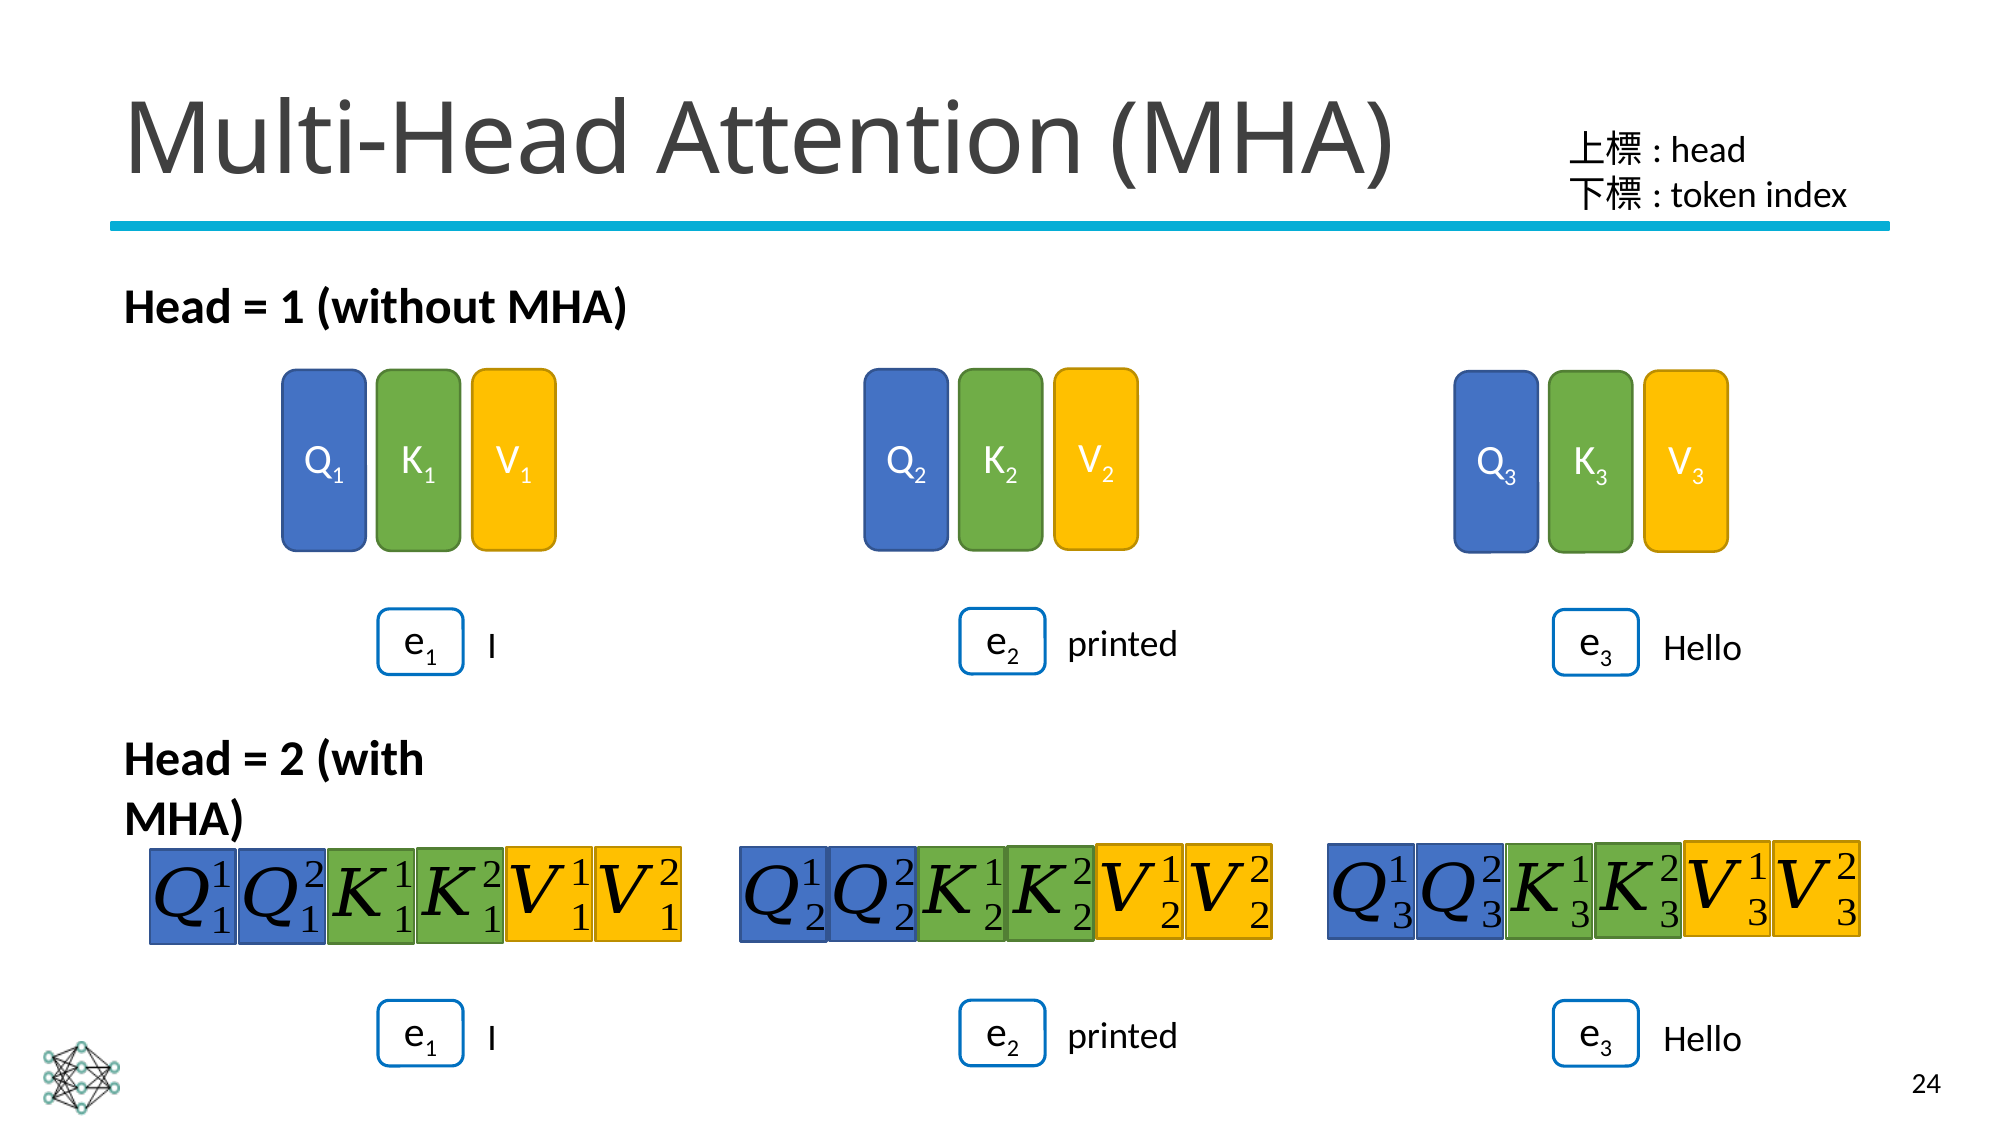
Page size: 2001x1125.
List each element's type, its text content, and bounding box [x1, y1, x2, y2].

text_box I [472, 613, 512, 674]
picture [43, 1041, 120, 1116]
text_box Head = 1 (without MHA) [108, 265, 655, 341]
text_box K2 [957, 367, 1044, 552]
text_box Hello [1648, 1006, 1758, 1066]
text_box K1 [375, 368, 462, 553]
text_box K3 [1547, 369, 1634, 554]
text_box Q2 [863, 367, 950, 552]
text_box e3 [1552, 608, 1640, 677]
text_box V2 [1053, 367, 1140, 551]
text_box Hello [1648, 615, 1758, 675]
text_box e2 [958, 998, 1047, 1068]
text_box printed [1052, 611, 1194, 672]
text_box e1 [376, 607, 465, 676]
slide_number 24 [1740, 1052, 1957, 1113]
title Multi-Head Attention (MHA) [107, 58, 1899, 228]
text_box I [472, 1005, 512, 1065]
text_box 上標: head 下標: token index [1553, 117, 1895, 223]
text_box Q3 [1453, 369, 1540, 554]
text_box Q1 [281, 368, 368, 553]
text_box e2 [958, 607, 1047, 676]
text_box V3 [1643, 369, 1730, 553]
text_box Head = 2 (with MHA) [108, 718, 565, 854]
text_box e1 [376, 999, 465, 1068]
text_box e3 [1552, 999, 1640, 1068]
text_box V1 [470, 367, 557, 552]
text_box printed [1052, 1003, 1194, 1064]
